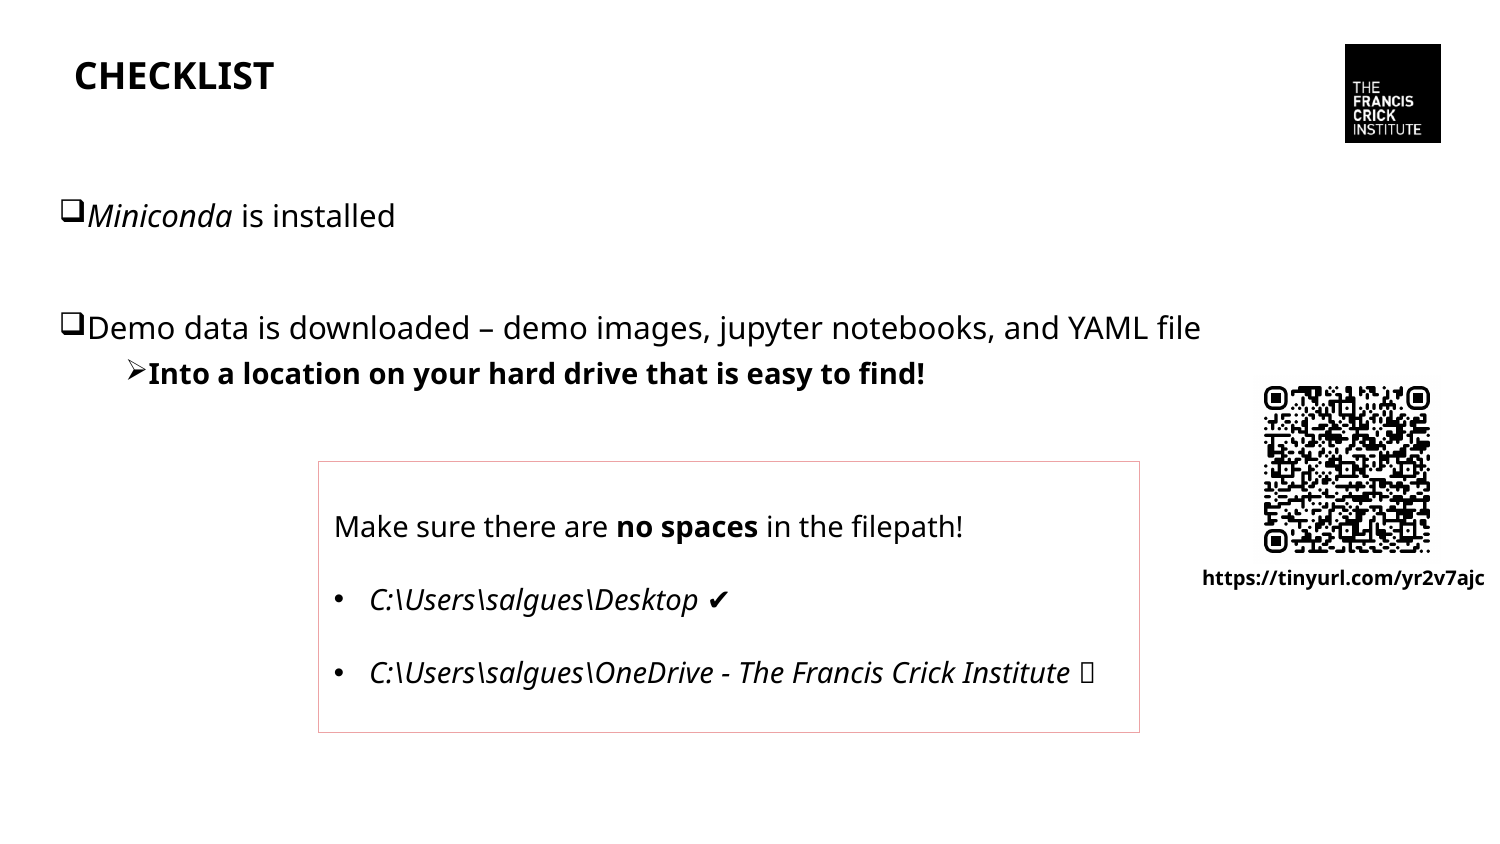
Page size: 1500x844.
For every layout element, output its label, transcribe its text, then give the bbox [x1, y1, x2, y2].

text_box Miniconda is installed Demo data is downloaded – demo images, jupyter notebooks, and YAML file Into a location on your hard drive that is easy to find! [58, 196, 1447, 450]
picture [1253, 375, 1442, 564]
picture [1345, 44, 1441, 143]
text_box Make sure there are no spaces in the filepath!​ C:\Users\salgues\Desktop ✔​ C:\Users\salgues\OneDrive - The Francis Crick Institute ❌​ [318, 461, 1140, 733]
text_box https://tinyurl.com/yr2v7ajc [1187, 541, 1500, 598]
text_box CHECKLIST [58, 44, 1170, 155]
